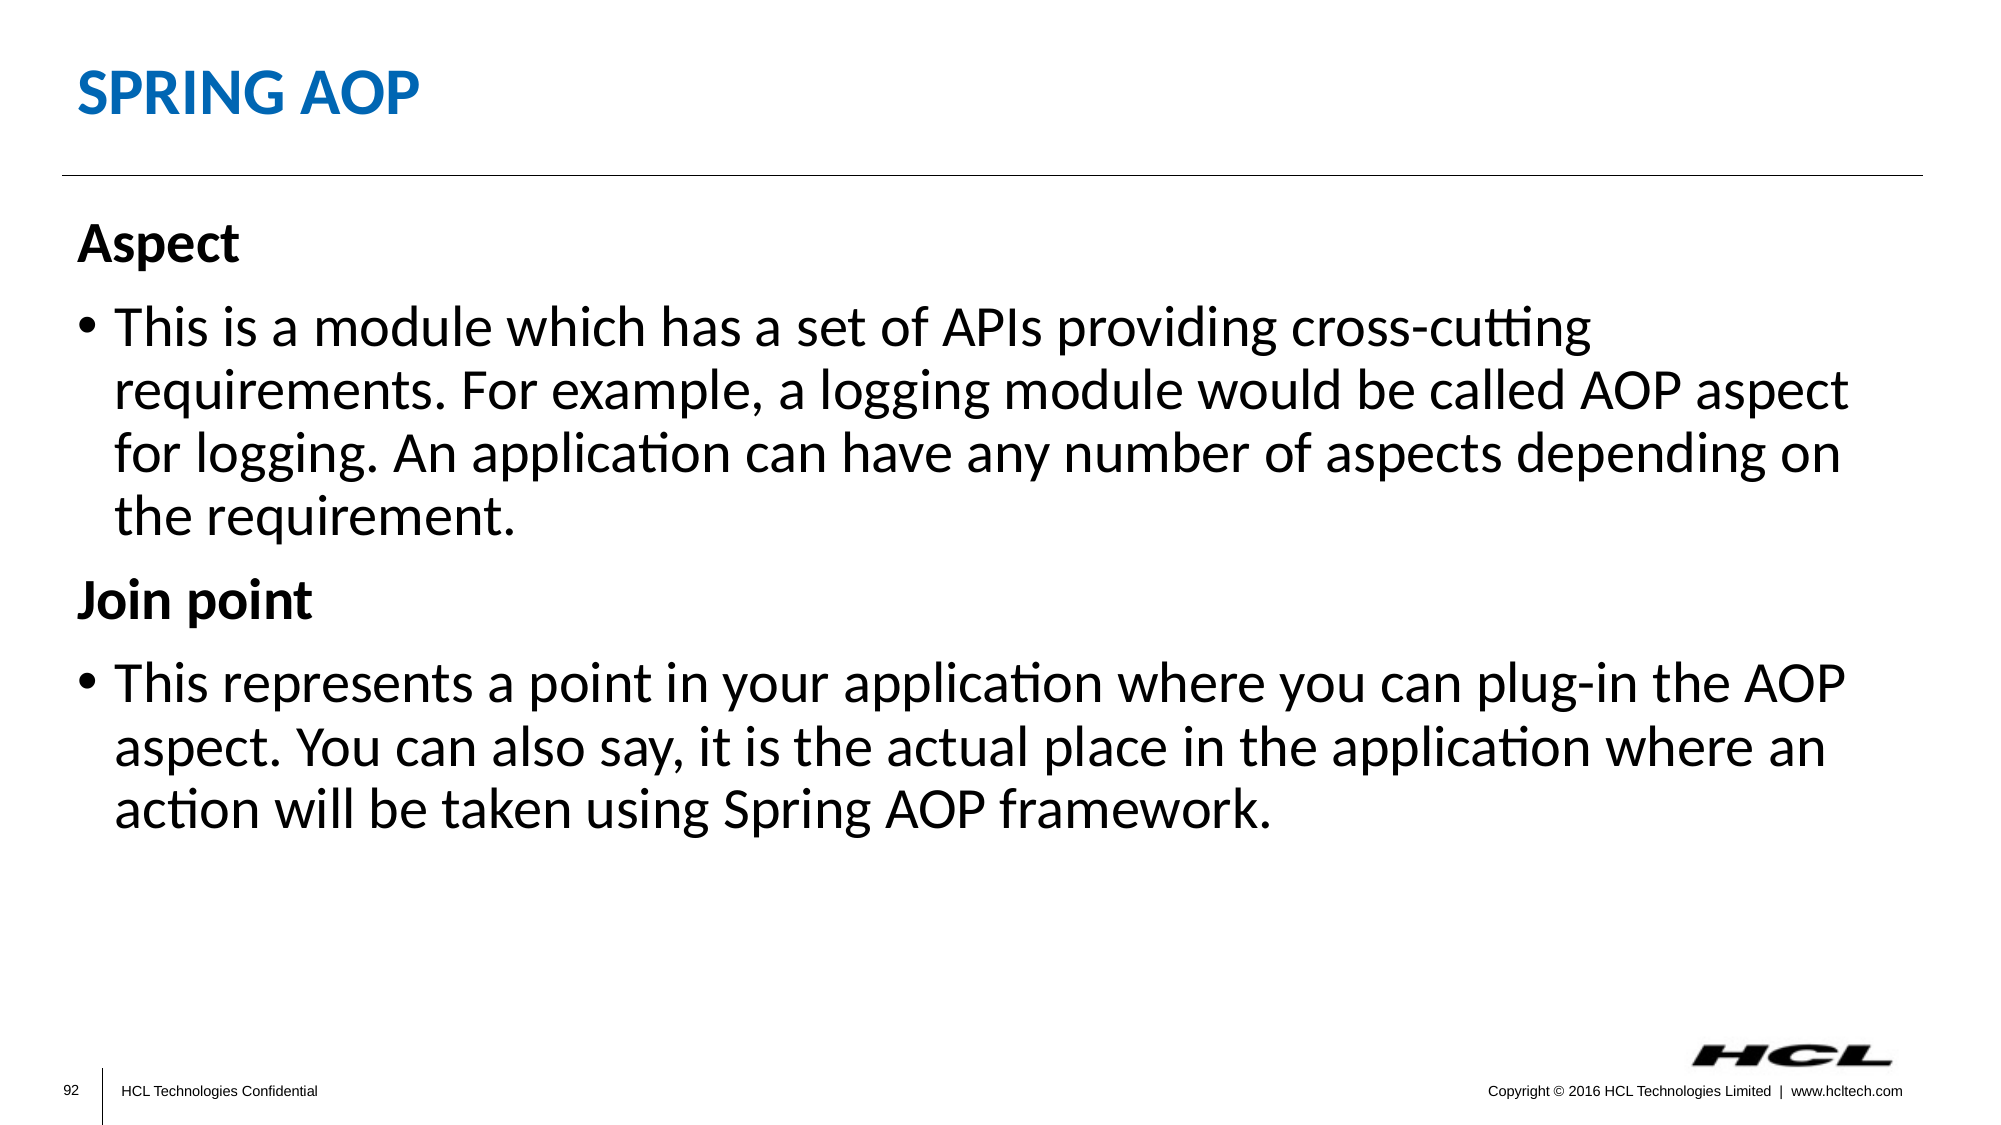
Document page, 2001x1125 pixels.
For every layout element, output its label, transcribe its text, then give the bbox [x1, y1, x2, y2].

picture [1660, 1024, 1924, 1080]
title SPRING AOP [62, 42, 1781, 144]
list Aspect This is a module which has a set of APIs providing cross-cutting requirements. For example, a logging module would be called AOP aspect for logging. An application can have any number of aspects depending on the requirement. Join point This represents a point in your application where you can plug-in the AOP aspect. You can also say, it is the actual place in the application where an action will be taken using Spring AOP framework. [62, 204, 1924, 1014]
